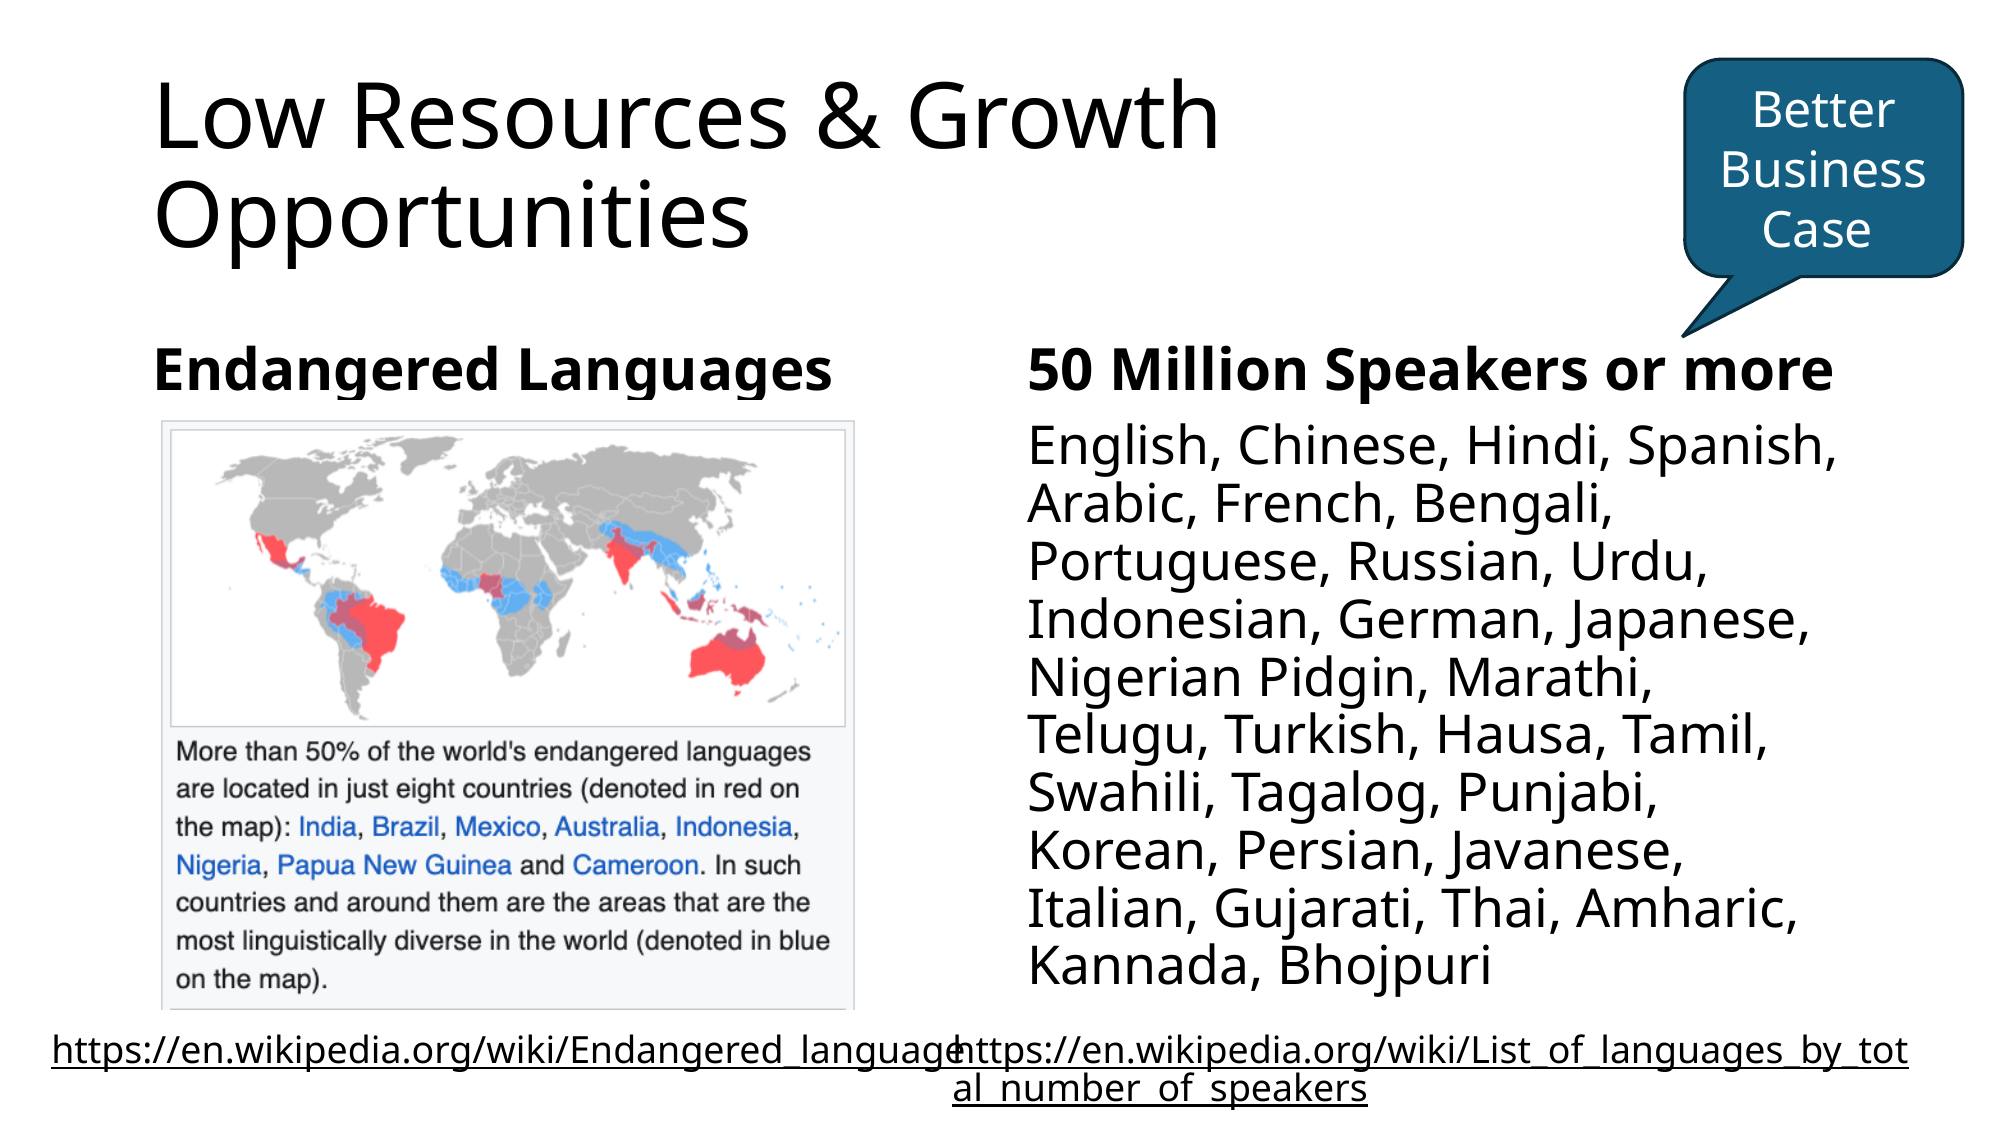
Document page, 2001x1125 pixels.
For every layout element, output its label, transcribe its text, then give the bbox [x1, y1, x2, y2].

list 50 Million Speakers or more [1012, 275, 1863, 410]
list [136, 399, 860, 1011]
title Low Resources & Growth Opportunities [137, 59, 1707, 278]
list Endangered Languages [137, 275, 984, 411]
list English, Chinese, Hindi, Spanish, Arabic, French, Bengali, Portuguese, Russian, Urdu, Indonesian, German, Japanese, Nigerian Pidgin, Marathi, Telugu, Turkish, Hausa, Tamil, Swahili, Tagalog, Punjabi, Korean, Persian, Javanese, Italian, Gujarati, Thai, Amharic, Kannada, Bhojpuri [1012, 410, 1863, 1016]
text_box Better Business Case [1681, 57, 1965, 339]
text_box https://en.wikipedia.org/wiki/List_of_languages_by_total_number_of_speakers [937, 1018, 1938, 1125]
text_box https://en.wikipedia.org/wiki/Endangered_language [36, 1018, 1037, 1085]
